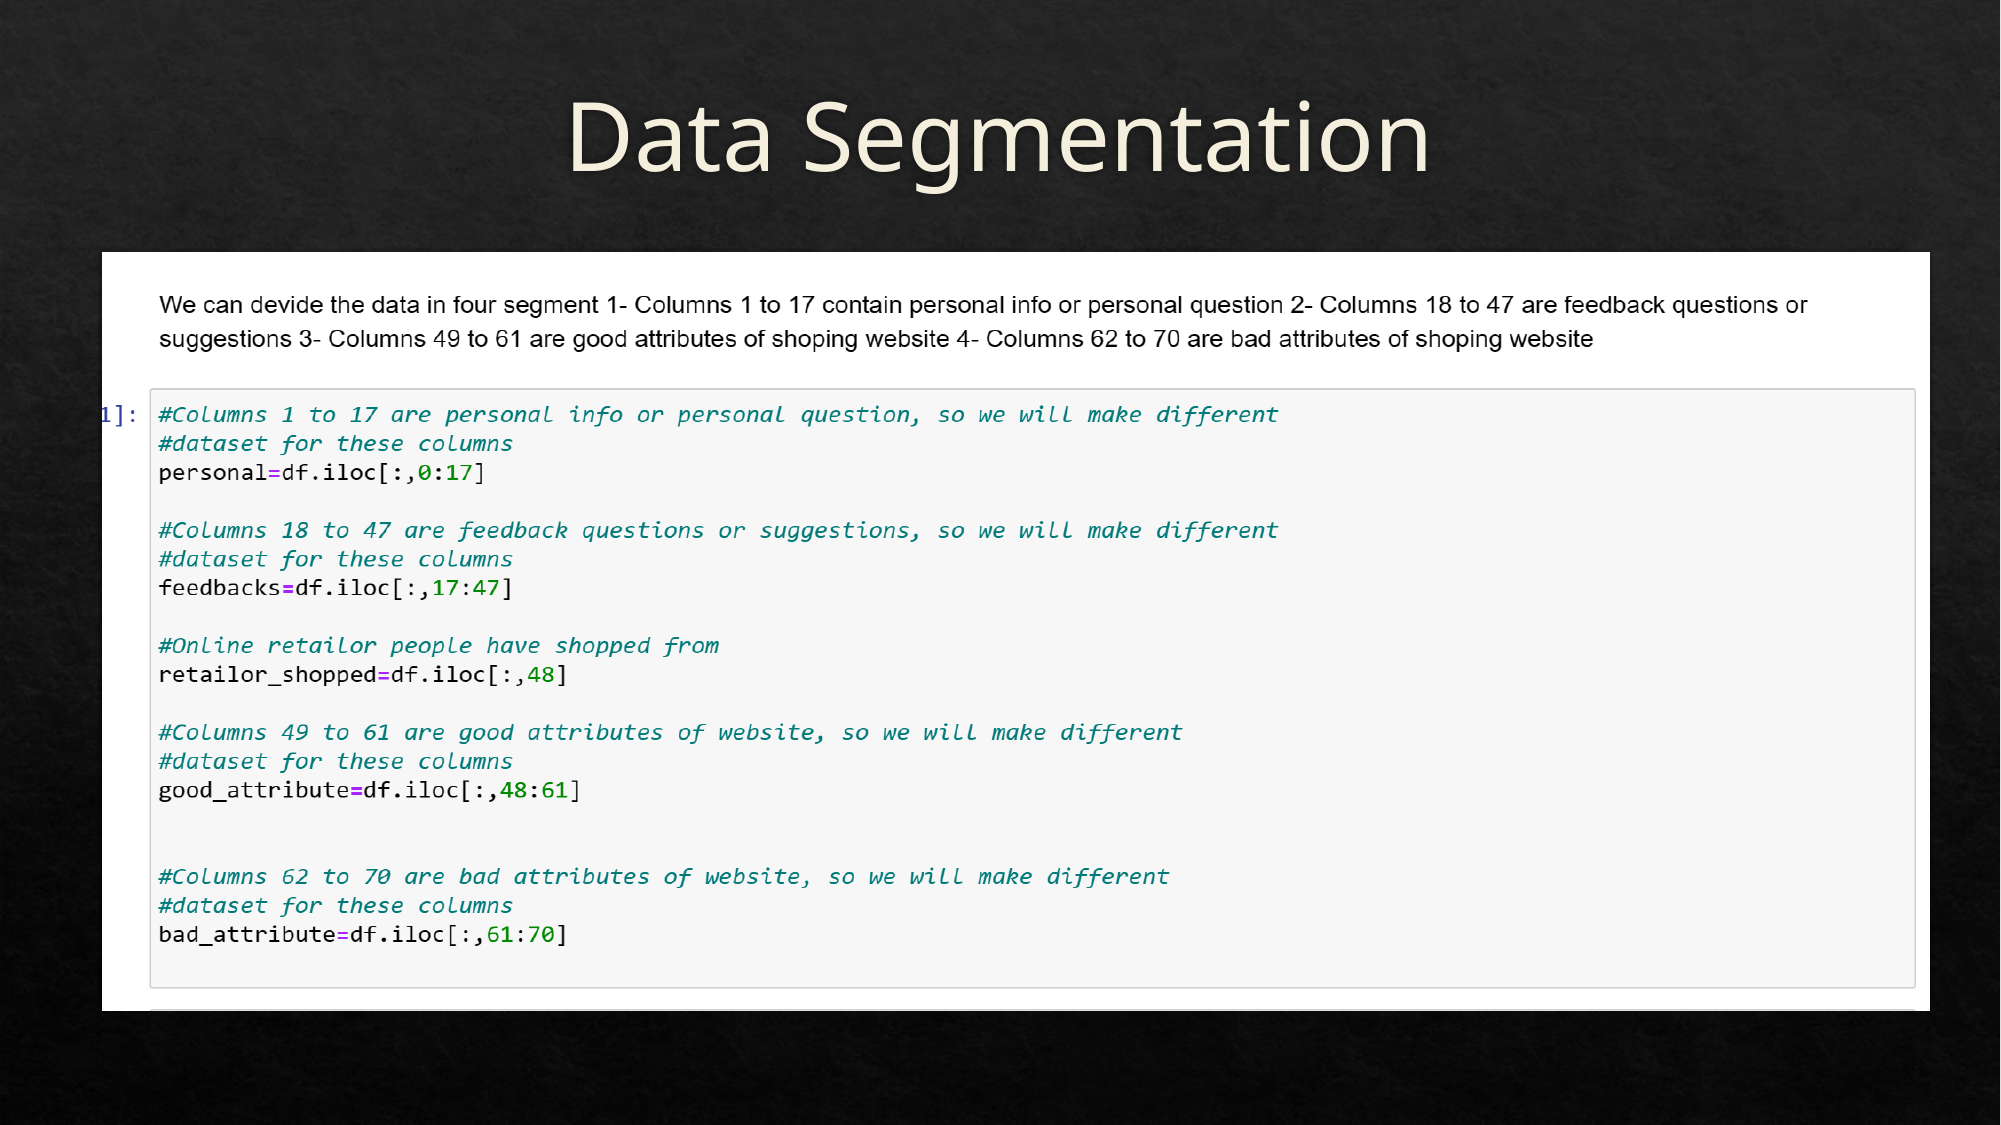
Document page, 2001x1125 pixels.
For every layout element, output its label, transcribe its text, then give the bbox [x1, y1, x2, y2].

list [101, 252, 1930, 1011]
title Data Segmentation [149, 54, 1849, 226]
